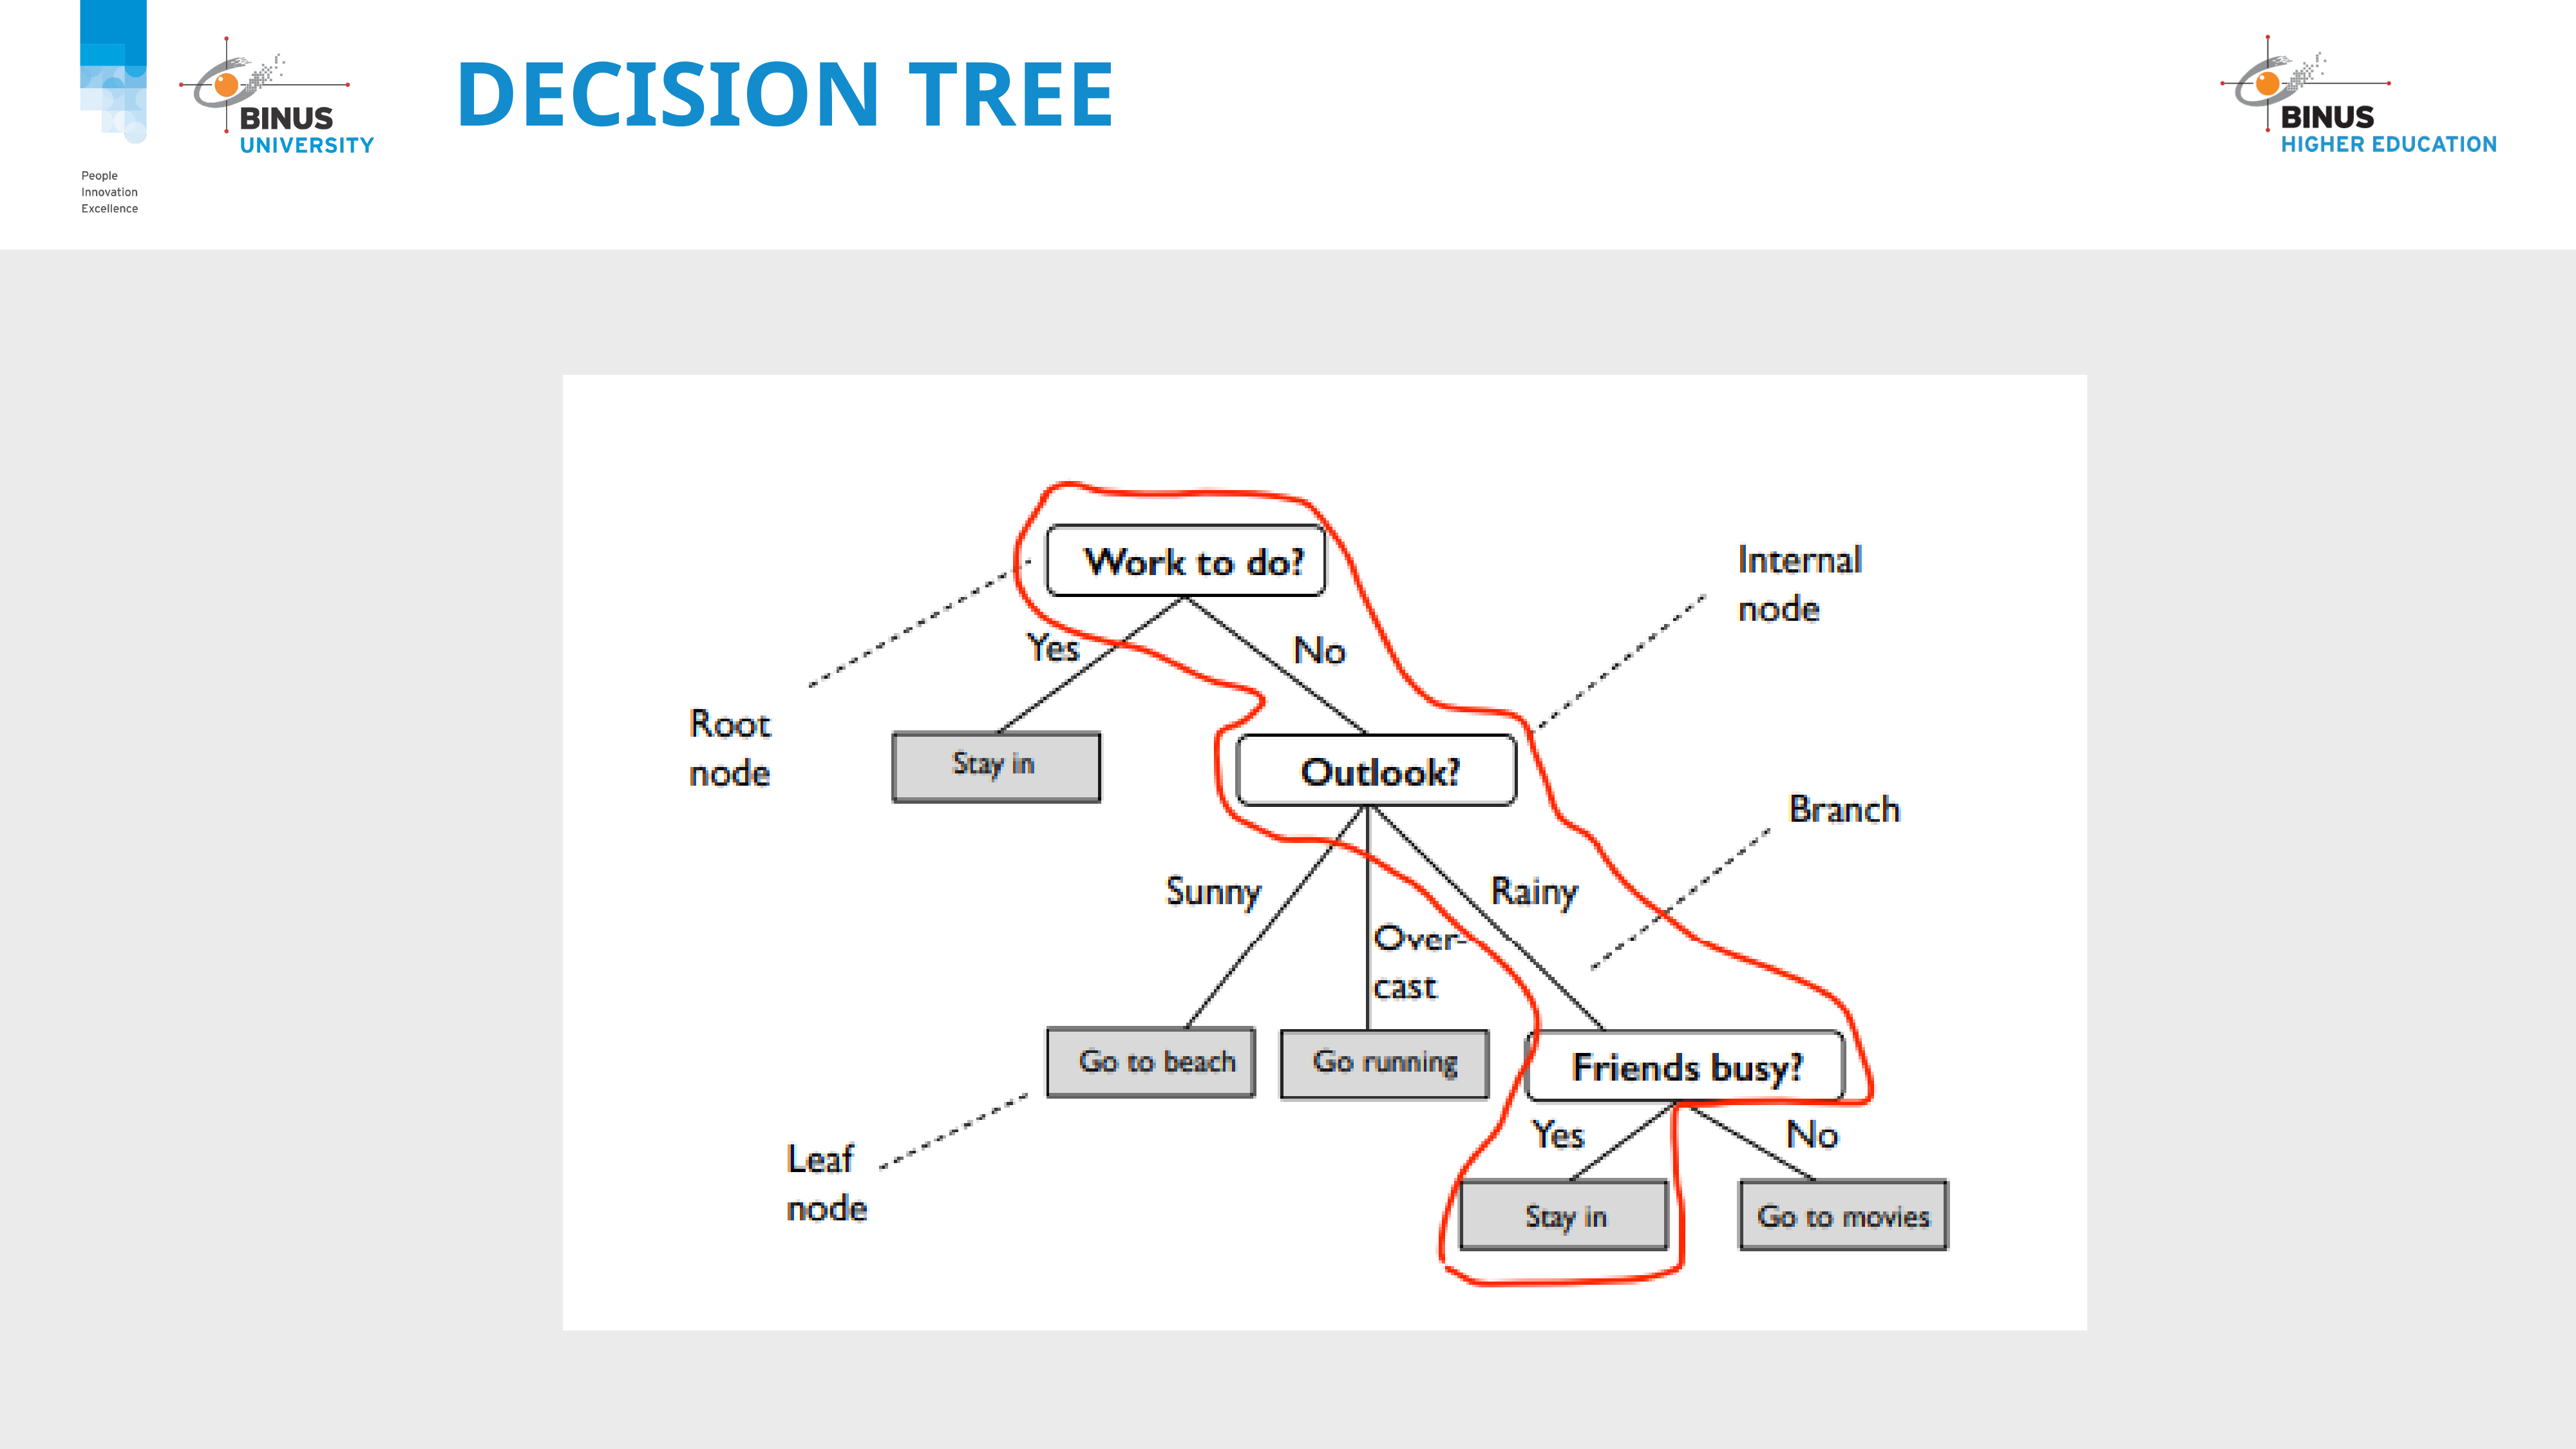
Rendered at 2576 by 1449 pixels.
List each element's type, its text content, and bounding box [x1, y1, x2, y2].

title Decision Tree [448, 52, 2003, 108]
picture [2199, 0, 2496, 156]
picture [81, 146, 146, 213]
picture [174, 25, 374, 161]
picture [80, 66, 147, 144]
picture [562, 375, 2087, 1331]
